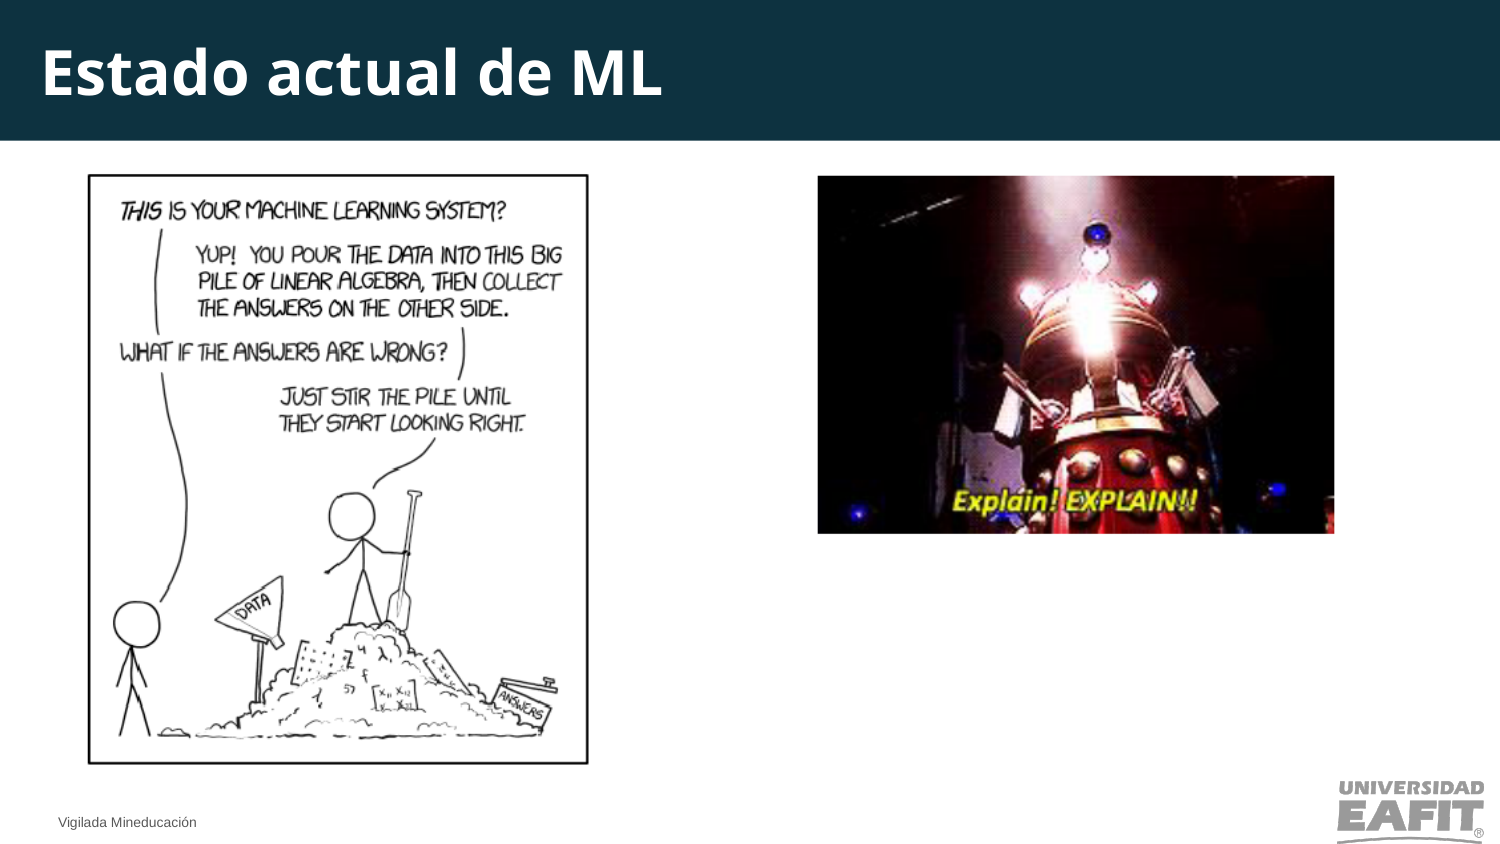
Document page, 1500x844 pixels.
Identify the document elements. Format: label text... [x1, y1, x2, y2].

picture [1337, 781, 1484, 844]
picture [80, 165, 598, 771]
text_box Estado actual de ML [25, 17, 1255, 166]
picture [810, 171, 1345, 538]
